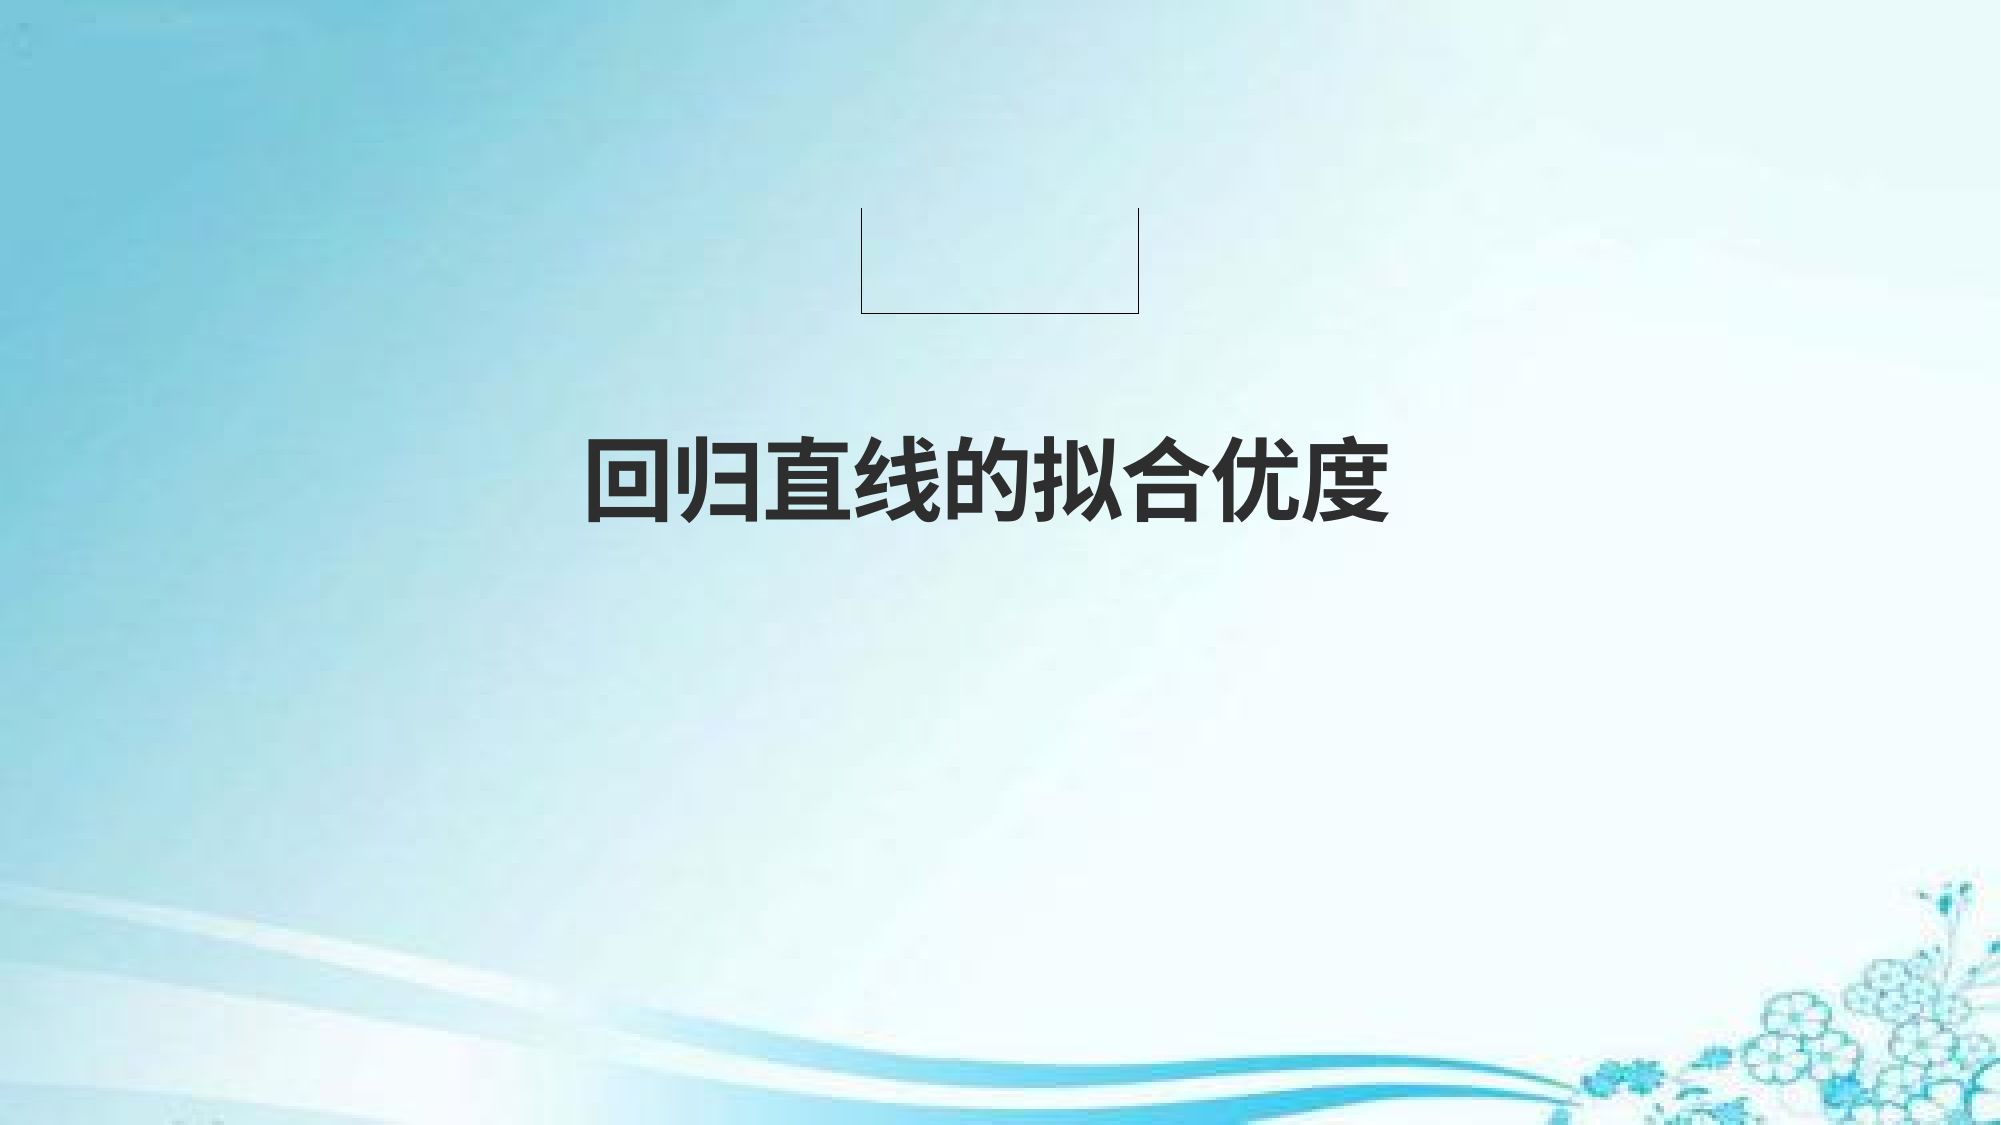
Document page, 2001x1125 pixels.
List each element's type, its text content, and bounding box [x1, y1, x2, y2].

title 回归直线的拟合优度 [350, 375, 1625, 600]
picture [0, 0, 2001, 1125]
